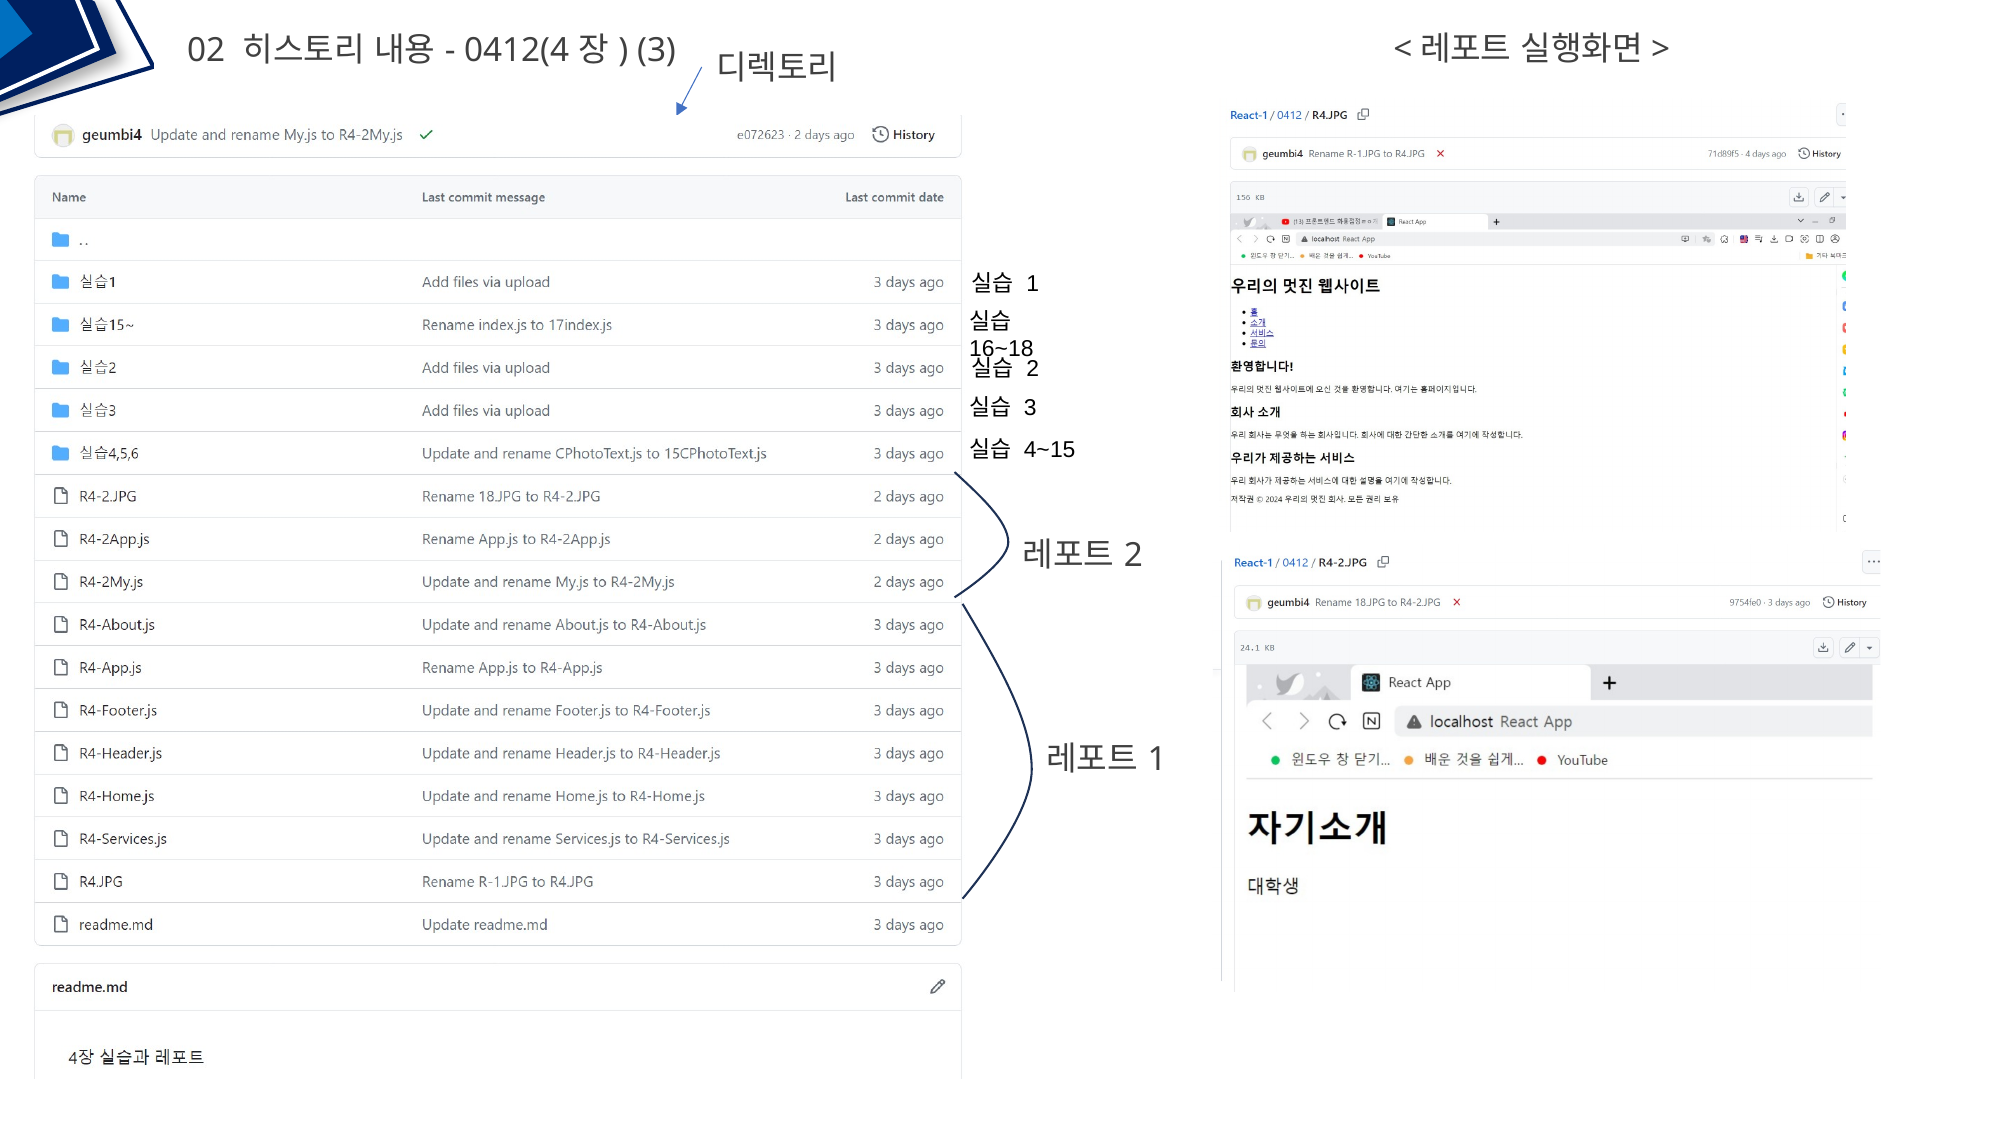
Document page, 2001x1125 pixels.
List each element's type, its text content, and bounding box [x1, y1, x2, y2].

text_box 실습 4~15 [978, 427, 1099, 470]
text_box 실습 16~18 [978, 298, 1102, 369]
text_box 실습 3 [978, 385, 1099, 427]
text_box <레포트 실행화면> [1378, 19, 1669, 88]
text_box 레포트2 [1008, 521, 1190, 607]
text_box [978, 492, 1010, 582]
text_box 디렉토리 [701, 33, 947, 101]
text_box [978, 627, 1033, 882]
picture [1219, 98, 1846, 532]
text_box 실습 2 [978, 369, 1102, 389]
text_box 레포트1 [1031, 724, 1212, 811]
picture [33, 115, 978, 1079]
picture [1212, 544, 1881, 992]
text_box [676, 66, 702, 115]
text_box 02 히스토리 내용- 0412(4장) (3) [172, 15, 848, 102]
text_box 실습 1 [978, 261, 1102, 298]
text_box [153, 32, 593, 115]
